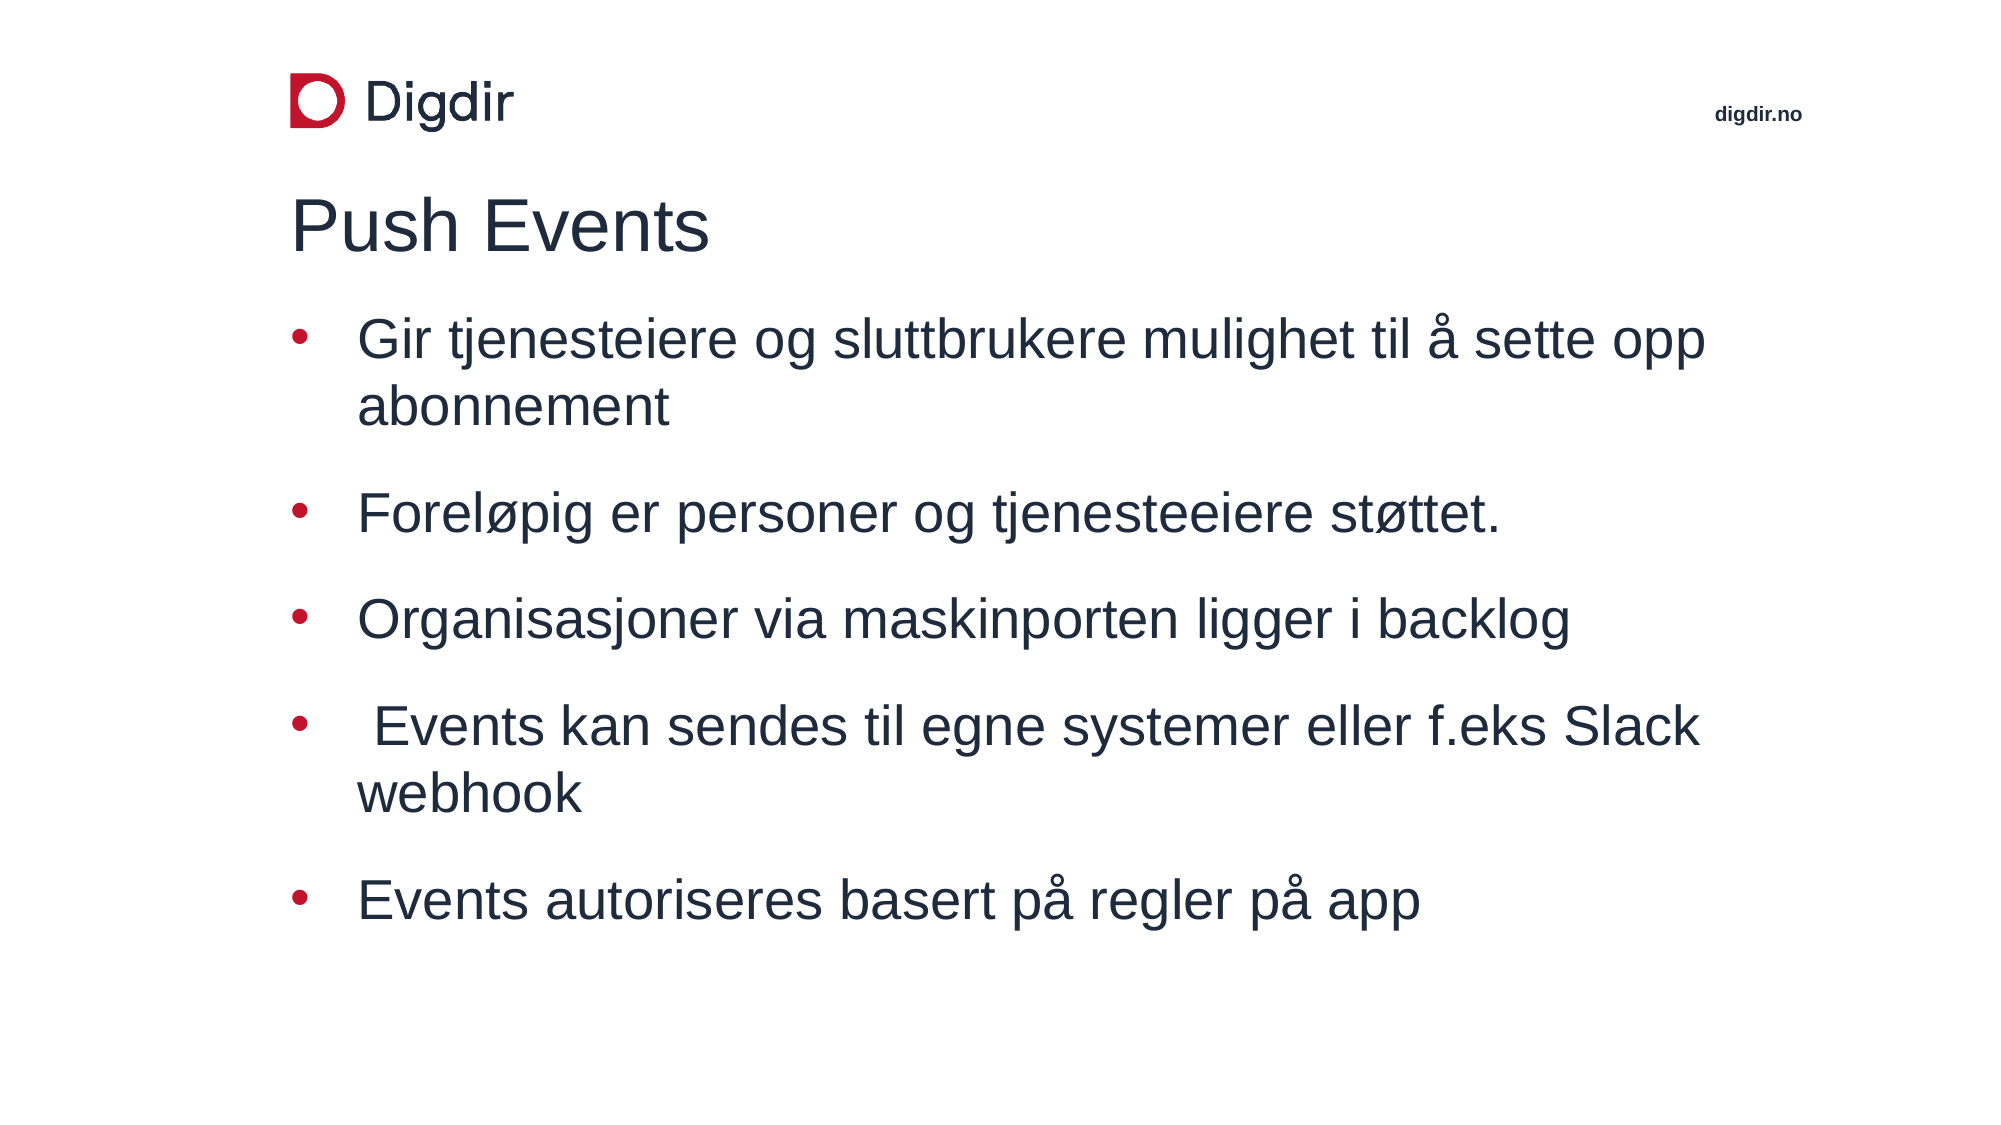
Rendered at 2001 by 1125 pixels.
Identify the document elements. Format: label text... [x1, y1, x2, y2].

picture [274, 57, 529, 144]
list Gir tjenesteiere og sluttbrukere mulighet til å sette opp abonnement Foreløpig er personer og tjenesteeiere støttet. Organisasjoner via maskinporten ligger i backlog Events kan sendes til egne systemer eller f.eks Slack webhook Events autoriseres basert på regler på app [290, 301, 1804, 1012]
title Push Events [290, 182, 1804, 268]
